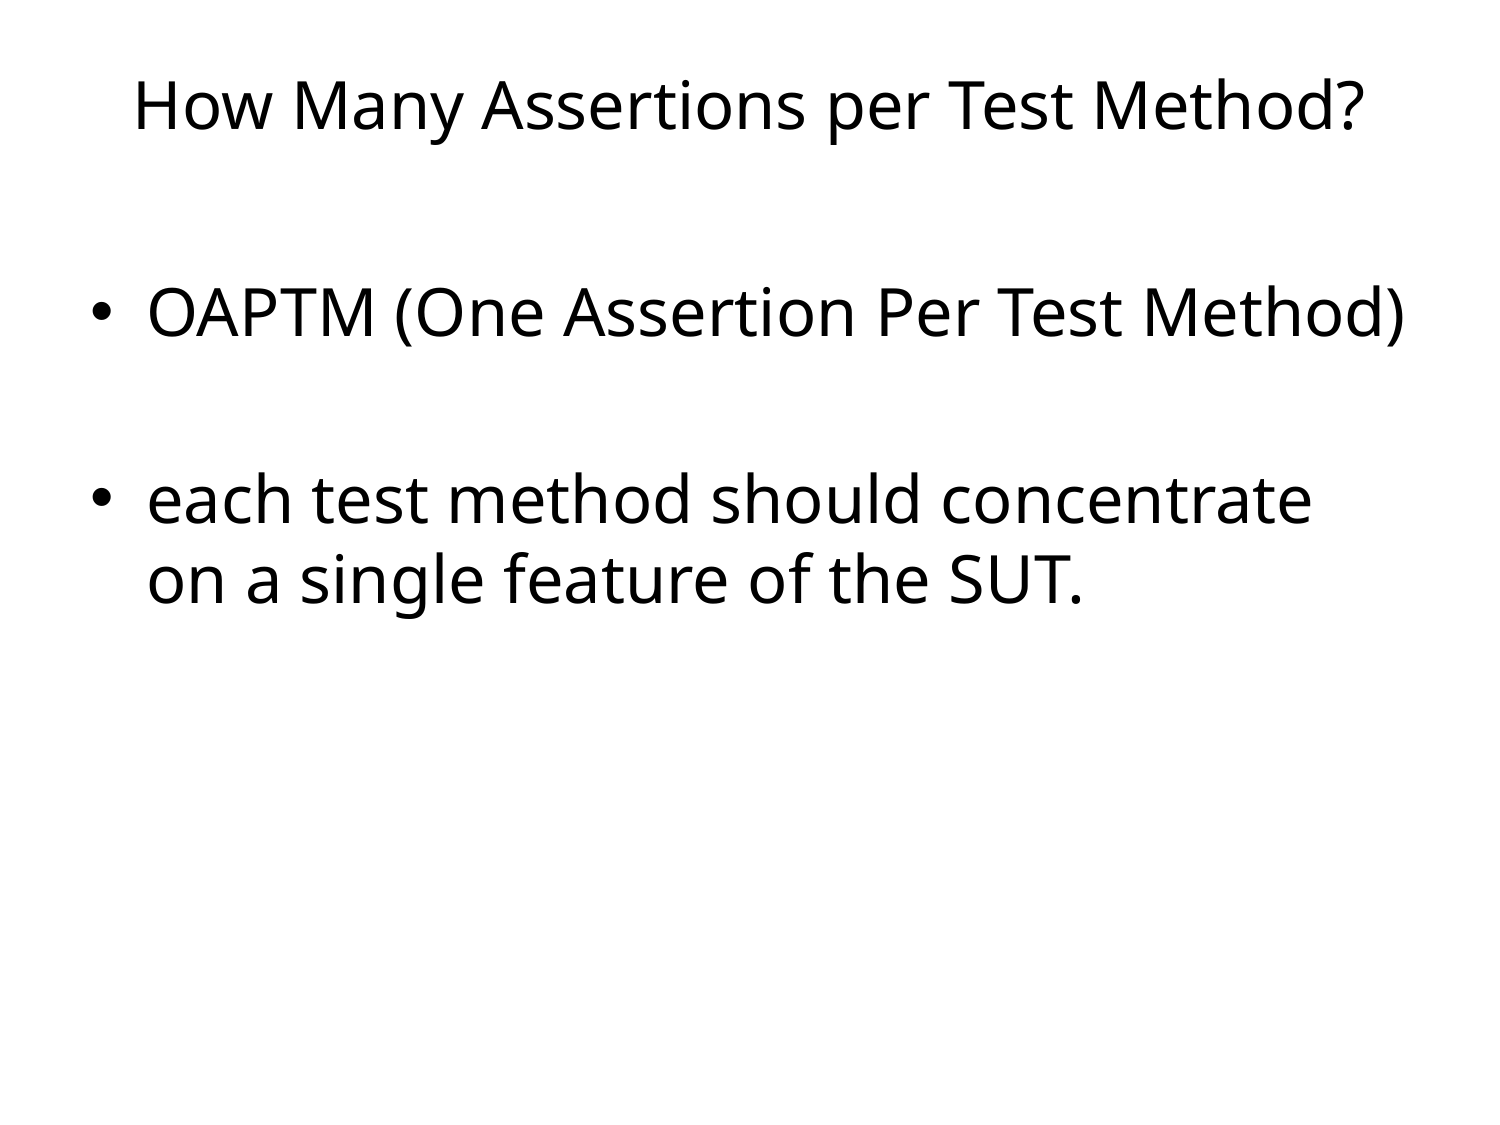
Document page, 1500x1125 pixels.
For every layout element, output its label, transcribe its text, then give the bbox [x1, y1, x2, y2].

title How Many Assertions per Test Method? [75, 45, 1425, 161]
list OAPTM (One Assertion Per Test Method) each test method should concentrate on a single feature of the SUT. [75, 262, 1425, 1005]
